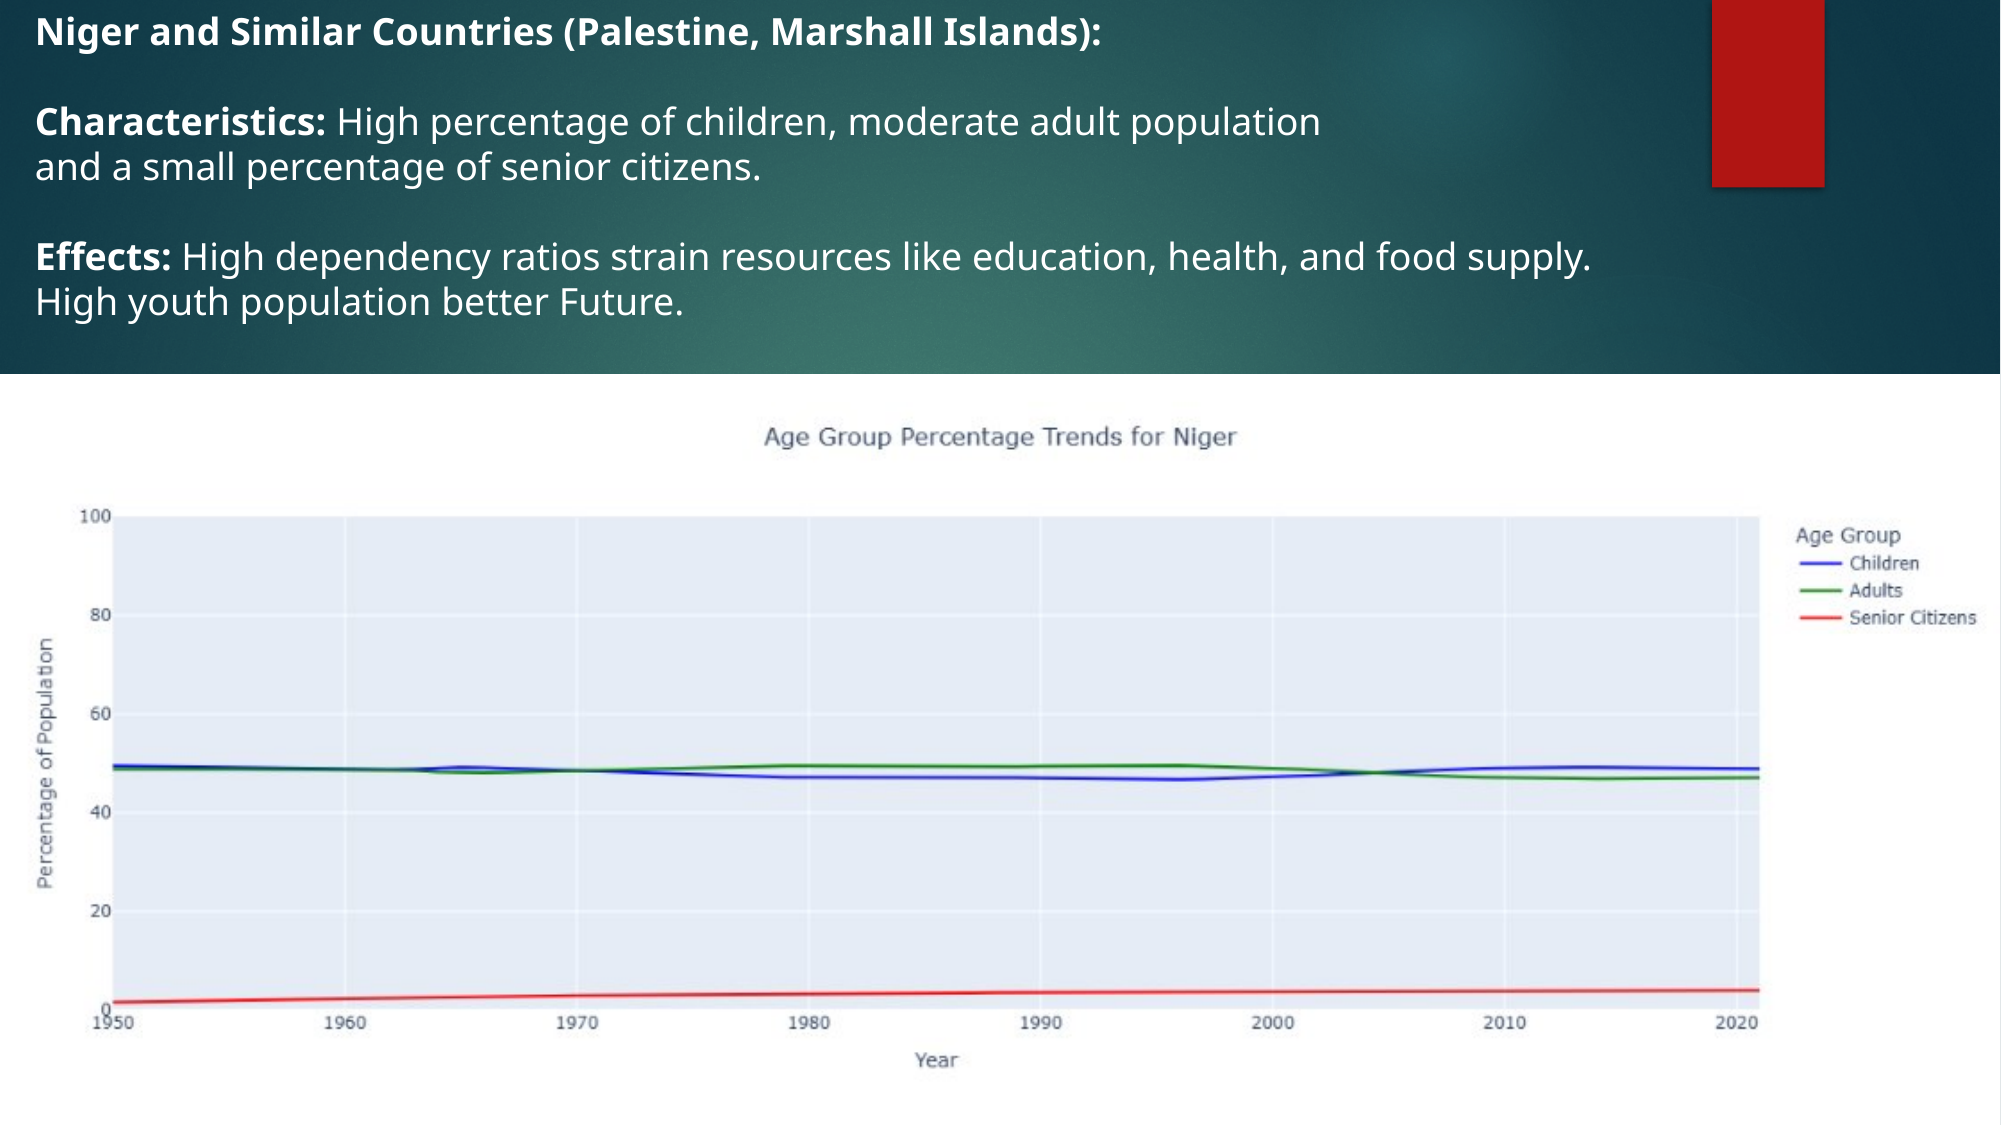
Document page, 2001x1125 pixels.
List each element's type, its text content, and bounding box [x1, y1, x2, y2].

picture [0, 373, 2000, 1125]
text_box Niger and Similar Countries (Palestine, Marshall Islands): Characteristics: High percentage of children, moderate adult population and a small percentage of senior citizens. Effects: High dependency ratios strain resources like education, health, and food supply. High youth population better Future. [19, 0, 1897, 331]
